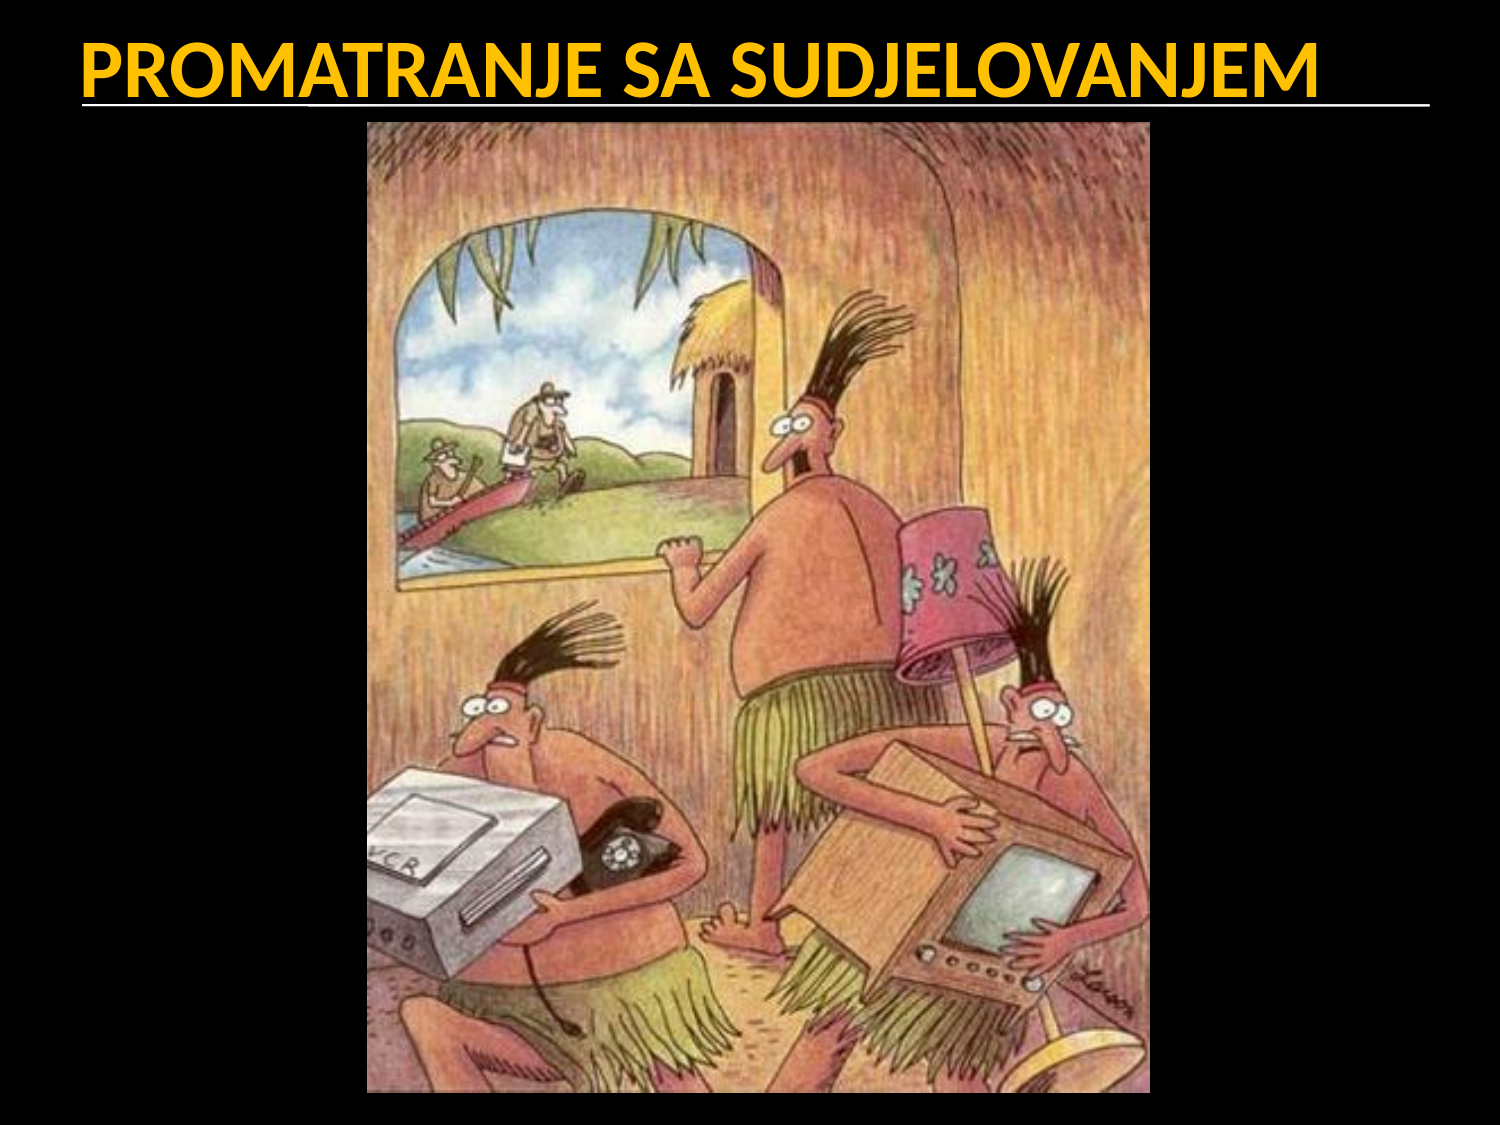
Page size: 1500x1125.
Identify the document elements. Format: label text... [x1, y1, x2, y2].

picture [367, 122, 1151, 1094]
title PROMATRANJE SA SUDJELOVANJEM [64, 7, 1403, 170]
